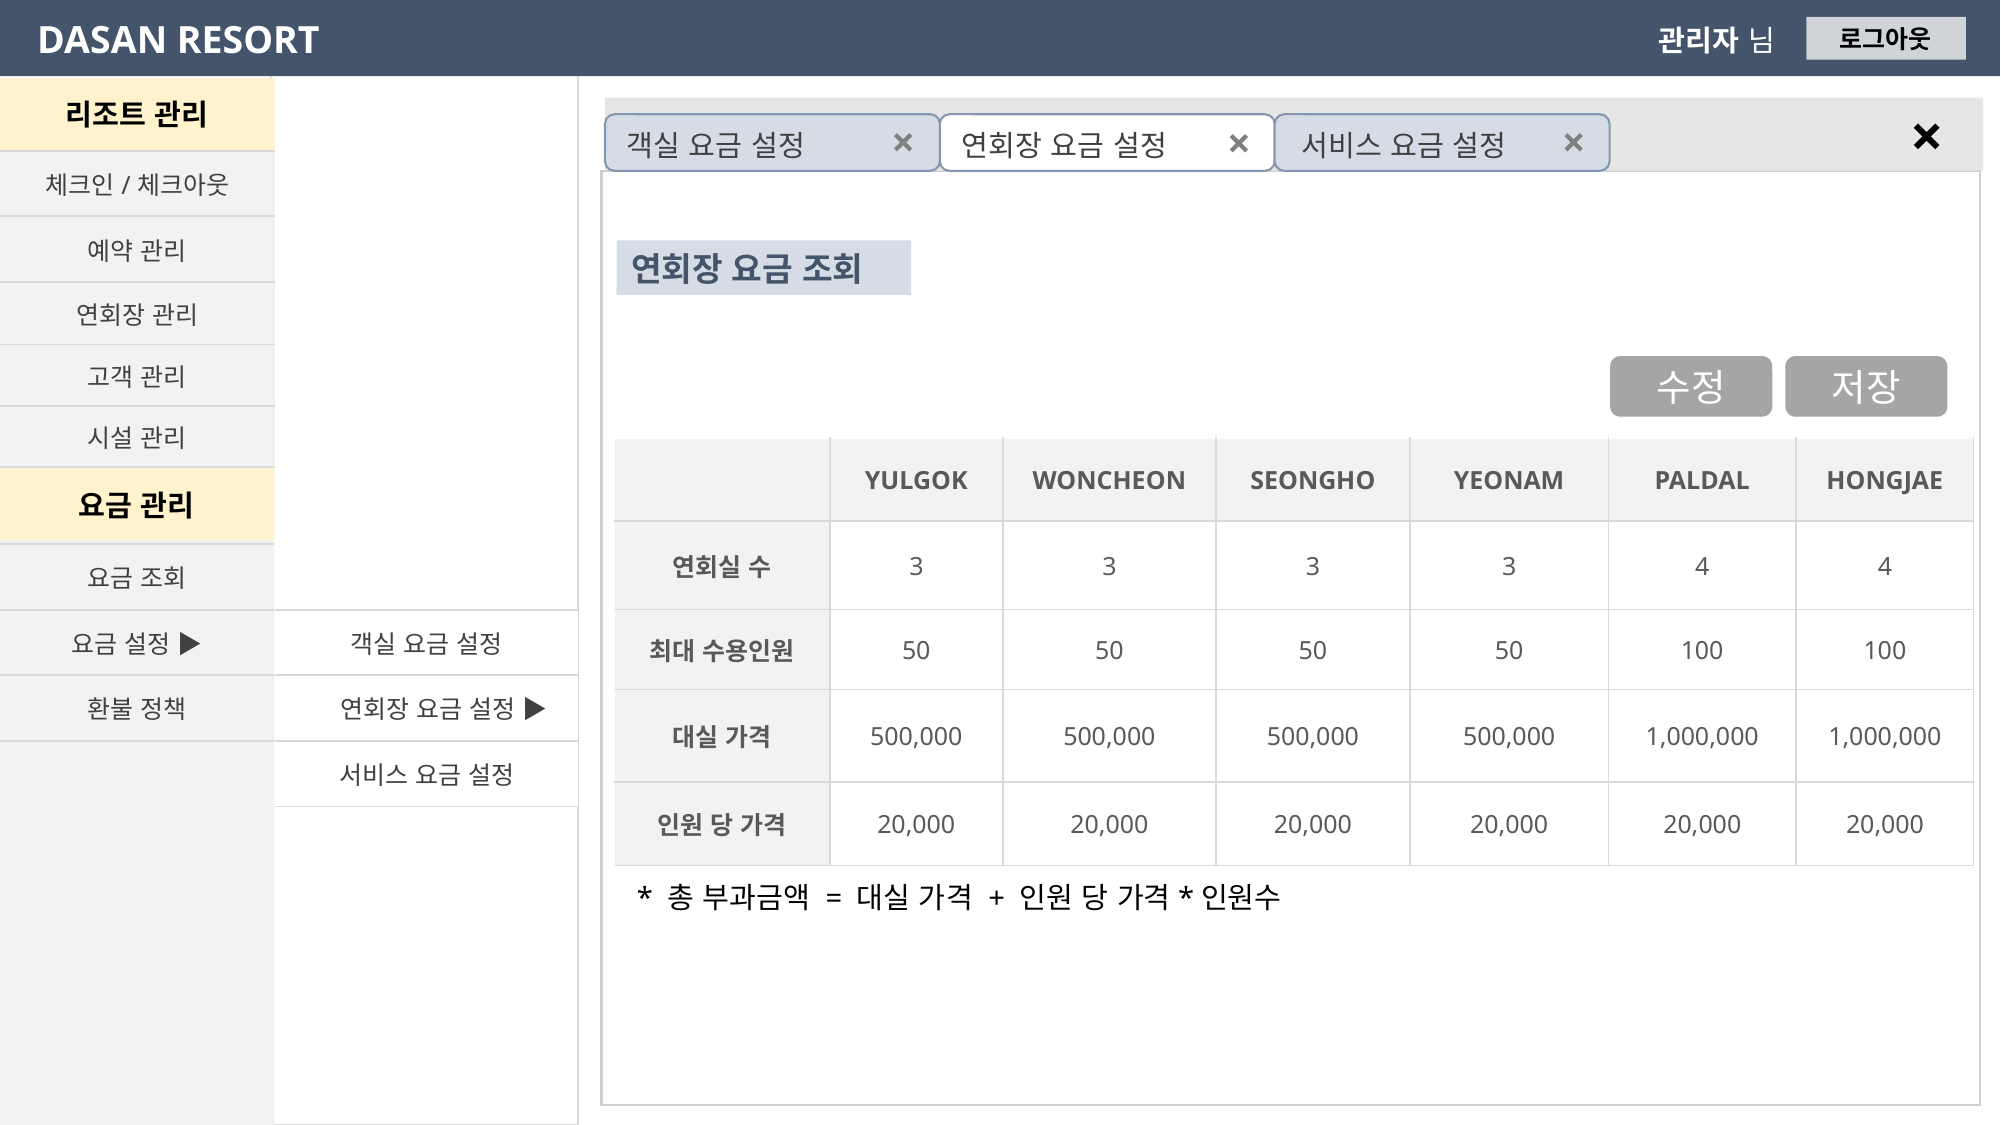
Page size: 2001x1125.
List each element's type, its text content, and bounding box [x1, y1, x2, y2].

text_box * 총 부과금액 = 대실 가격 + 인원 당 가격*인원수 [622, 871, 1986, 922]
table_cell 3 [1411, 522, 1608, 609]
table_cell 서비스 요금 설정 [275, 742, 578, 806]
table_cell 20,000 [1004, 783, 1215, 865]
table_cell 예약 관리 [0, 217, 275, 281]
table_cell 3 [831, 522, 1002, 609]
table_cell 20,000 [1217, 783, 1409, 865]
table_cell 요금 설정 ▶ [0, 611, 274, 674]
text_box × [1547, 108, 1620, 174]
text_box 저장 [1785, 356, 1948, 417]
text_box 로그아웃 [1805, 16, 1967, 61]
table_cell 연회장 관리 [0, 283, 275, 344]
text_box × [1896, 91, 2000, 177]
table_cell 500,000 [831, 690, 1002, 781]
table_header 체크인/체크아웃 [0, 152, 275, 215]
table_cell 50 [1217, 610, 1409, 689]
table_cell 100 [1797, 610, 1973, 689]
table_header YEONAM [1411, 439, 1608, 520]
text_box 객실 요금 설정 [612, 119, 871, 170]
text_box [950, 113, 1212, 172]
text_box [600, 170, 1981, 1106]
table_cell 최대 수용인원 [615, 610, 829, 689]
table_header [615, 439, 829, 520]
table_cell 인원 당 가격 [615, 783, 829, 865]
table_cell 50 [831, 610, 1002, 689]
table_cell 500,000 [1411, 690, 1608, 781]
table_header HONGJAE [1797, 439, 1973, 520]
table_cell 시설 관리 [0, 407, 275, 466]
text_box [603, 113, 876, 172]
text_box [1285, 113, 1547, 172]
text_box [0, 0, 2000, 77]
text_box [276, 77, 579, 1125]
table_cell 4 [1797, 522, 1973, 609]
text_box [604, 97, 1896, 172]
table_cell 4 [1609, 522, 1795, 609]
text_box 수정 [1610, 356, 1773, 417]
table_cell 3 [1004, 522, 1215, 609]
table_cell 500,000 [1217, 690, 1409, 781]
table_header 요금 조회 [0, 545, 274, 609]
text_box 연회장 요금 조회 [616, 240, 912, 295]
table_cell 500,000 [1004, 690, 1215, 781]
table_cell 20,000 [831, 783, 1002, 865]
text_box [0, 151, 276, 1125]
table_cell 연회장 요금 설정 ▶ [275, 676, 578, 740]
text_box 관리자 님 [1644, 14, 1825, 65]
text_box 연회장 요금 설정 [946, 119, 1206, 170]
table_header WONCHEON [1004, 439, 1215, 520]
table_cell 고객 관리 [0, 345, 275, 405]
table_cell 1,000,000 [1609, 690, 1795, 781]
text_box × [1212, 109, 1285, 175]
text_box 리조트 관리 [0, 77, 276, 151]
table_header 객실 요금 설정 [275, 611, 578, 674]
table_cell 100 [1609, 610, 1795, 689]
table_cell 50 [1004, 610, 1215, 689]
table_header PALDAL [1609, 439, 1795, 520]
table_cell 20,000 [1797, 783, 1973, 865]
text_box × [876, 108, 950, 174]
table_header YULGOK [831, 439, 1002, 520]
table_cell 20,000 [1609, 783, 1795, 865]
table_cell 환불 정책 [0, 676, 274, 740]
table_cell 1,000,000 [1797, 690, 1973, 781]
table_cell 3 [1217, 522, 1409, 609]
table_header SEONGHO [1217, 439, 1409, 520]
table_cell 50 [1411, 610, 1608, 689]
table_cell 대실 가격 [615, 690, 829, 781]
text_box 서비스 요금 설정 [1286, 119, 1546, 170]
text_box 요금 관리 [0, 467, 275, 542]
table_cell 20,000 [1411, 783, 1608, 865]
table_cell 연회실 수 [615, 522, 829, 609]
text_box DASAN RESORT [0, 8, 357, 69]
